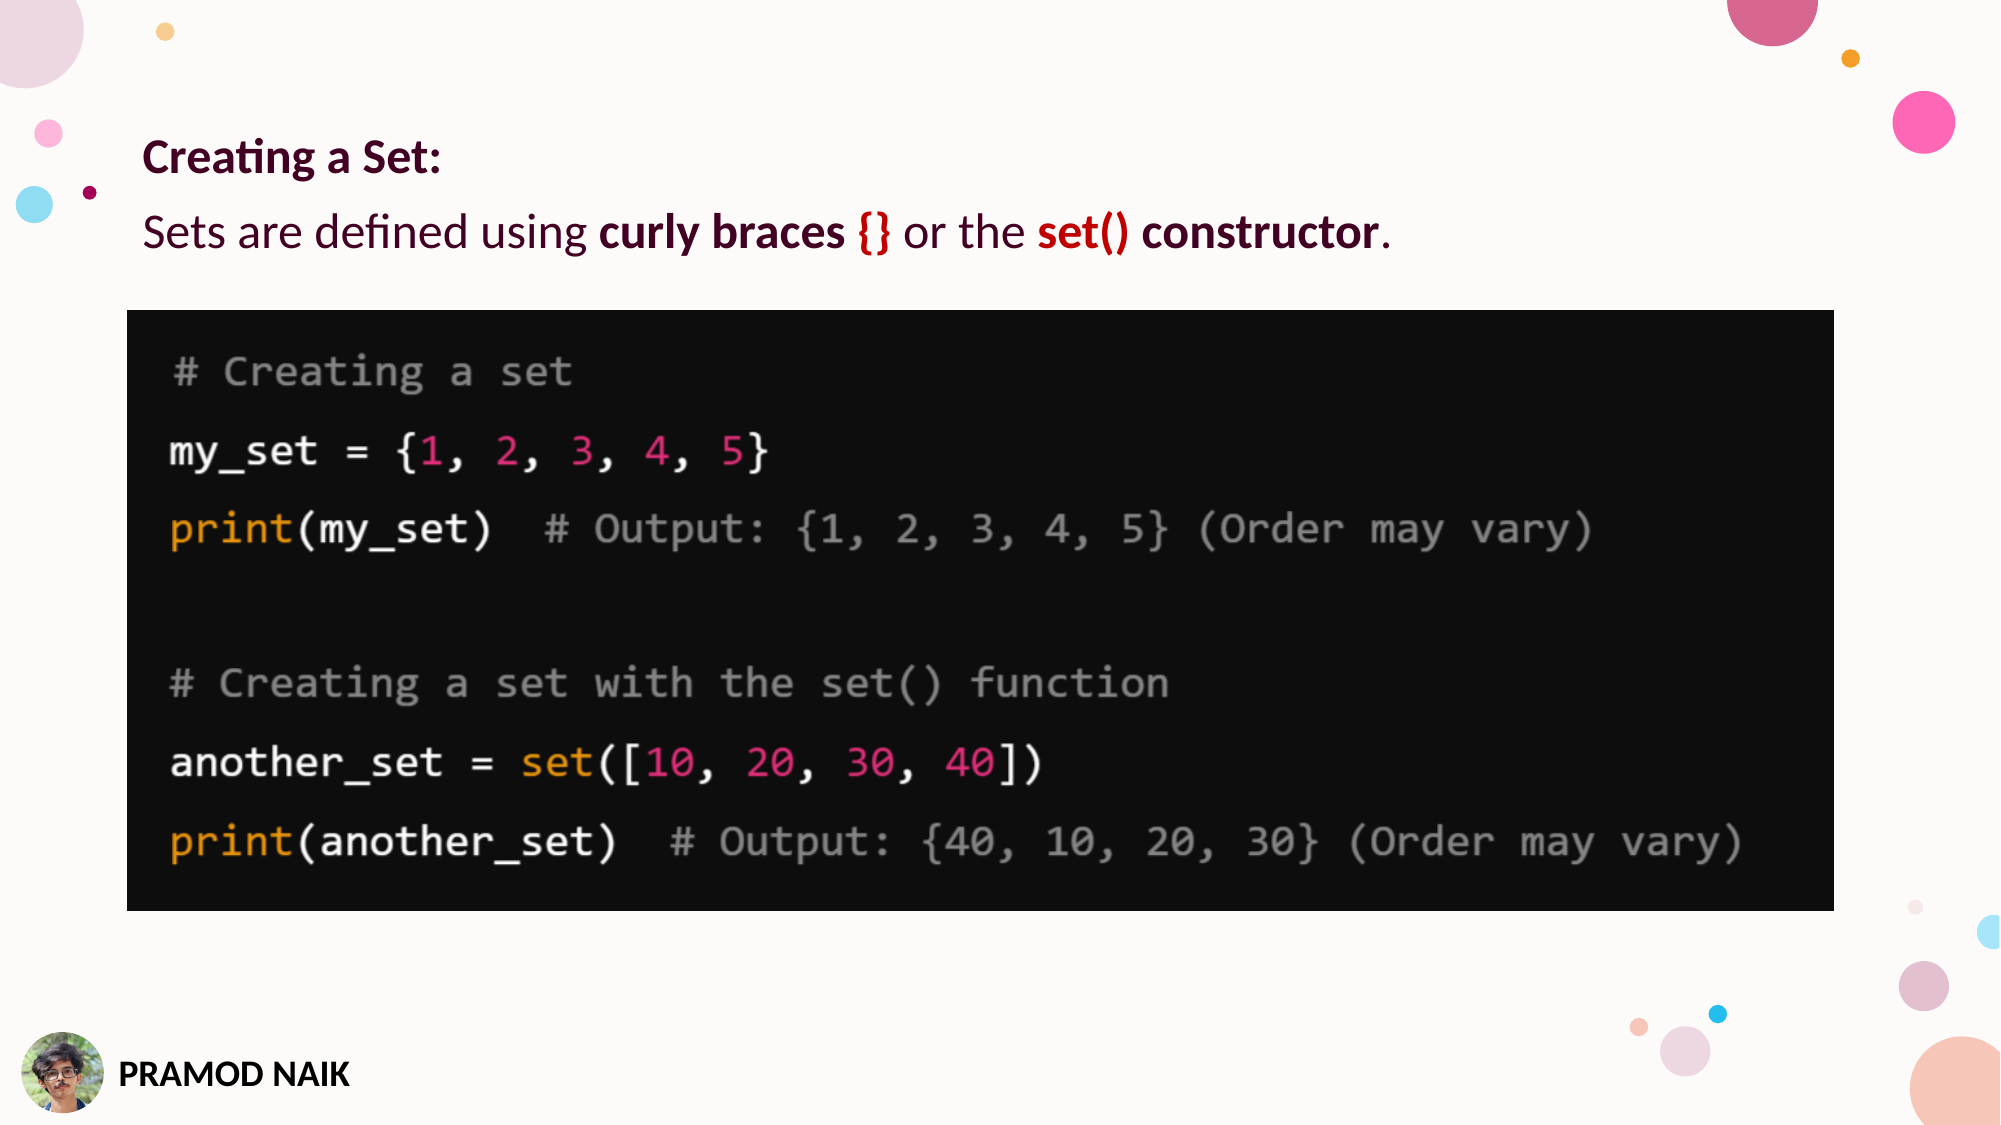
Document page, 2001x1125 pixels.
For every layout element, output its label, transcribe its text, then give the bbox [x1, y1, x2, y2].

picture [21, 1031, 104, 1114]
list Creating a Set: Sets are defined using curly braces {} or the set() constructor. [127, 123, 1877, 1014]
picture [127, 310, 1834, 911]
